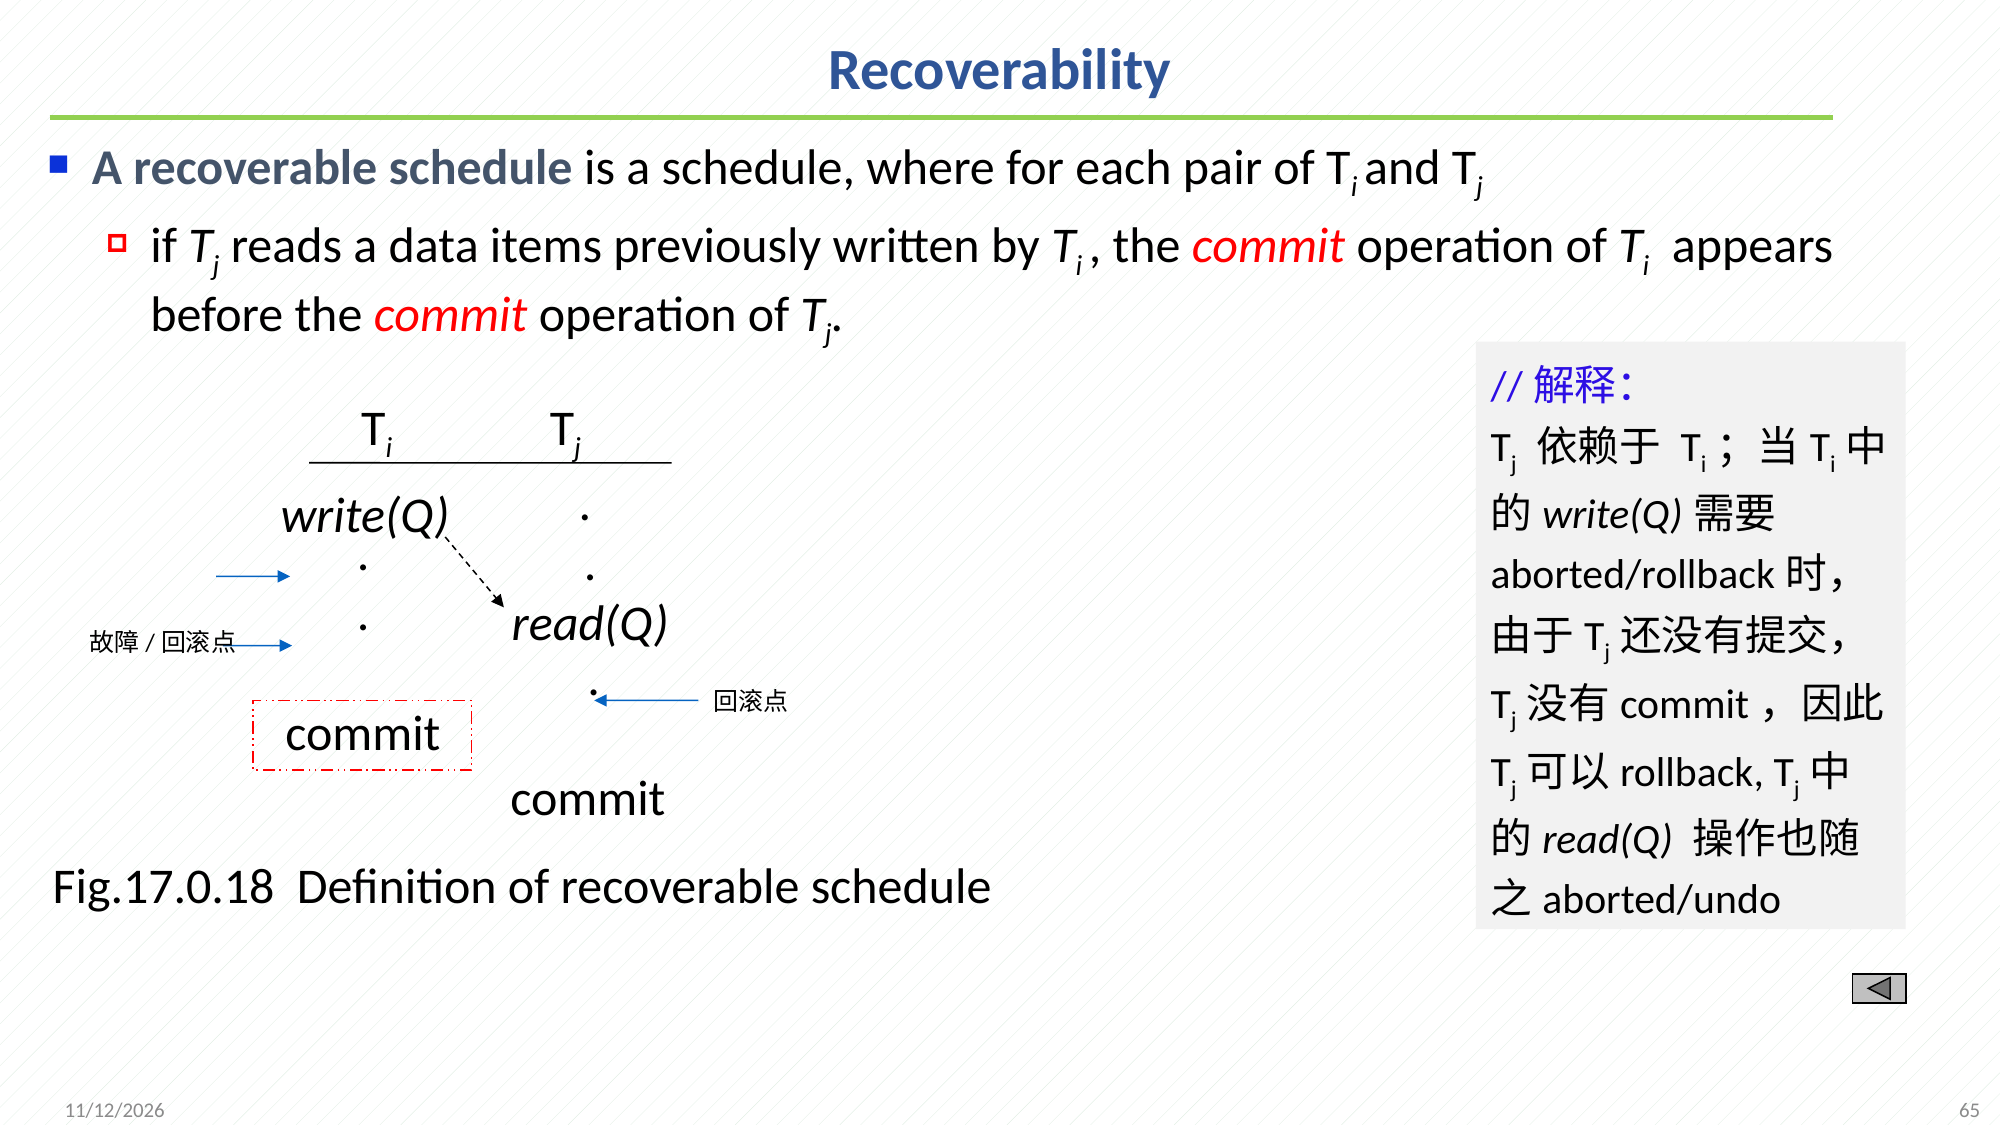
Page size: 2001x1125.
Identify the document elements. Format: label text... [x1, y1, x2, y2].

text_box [216, 387, 697, 835]
text_box Fig.17.0.18 Definition of recoverable schedule [32, 843, 1024, 921]
title Recoverability [50, 13, 1949, 126]
text_box [1852, 973, 1906, 1003]
text_box 故障/回滚点 [74, 619, 216, 665]
list A recoverable schedule is a schedule, where for each pair of Ti and Tj if Tj reads a data items previously written by Ti , the commit operation of Ti appears before the commit operation of Tj. [32, 126, 1974, 1081]
text_box //解释： Tj 依赖于 Ti；当Ti中的write(Q)需要aborted/rollback时，由于Tj还没有提交，Tj没有commit，因此Tj可以rollback, Tj中的read(Q) 操作也随之aborted/undo [1475, 341, 1906, 930]
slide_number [49, 1079, 500, 1125]
text_box 回滚点 [698, 677, 804, 723]
slide_number 65 [1545, 1079, 1996, 1125]
